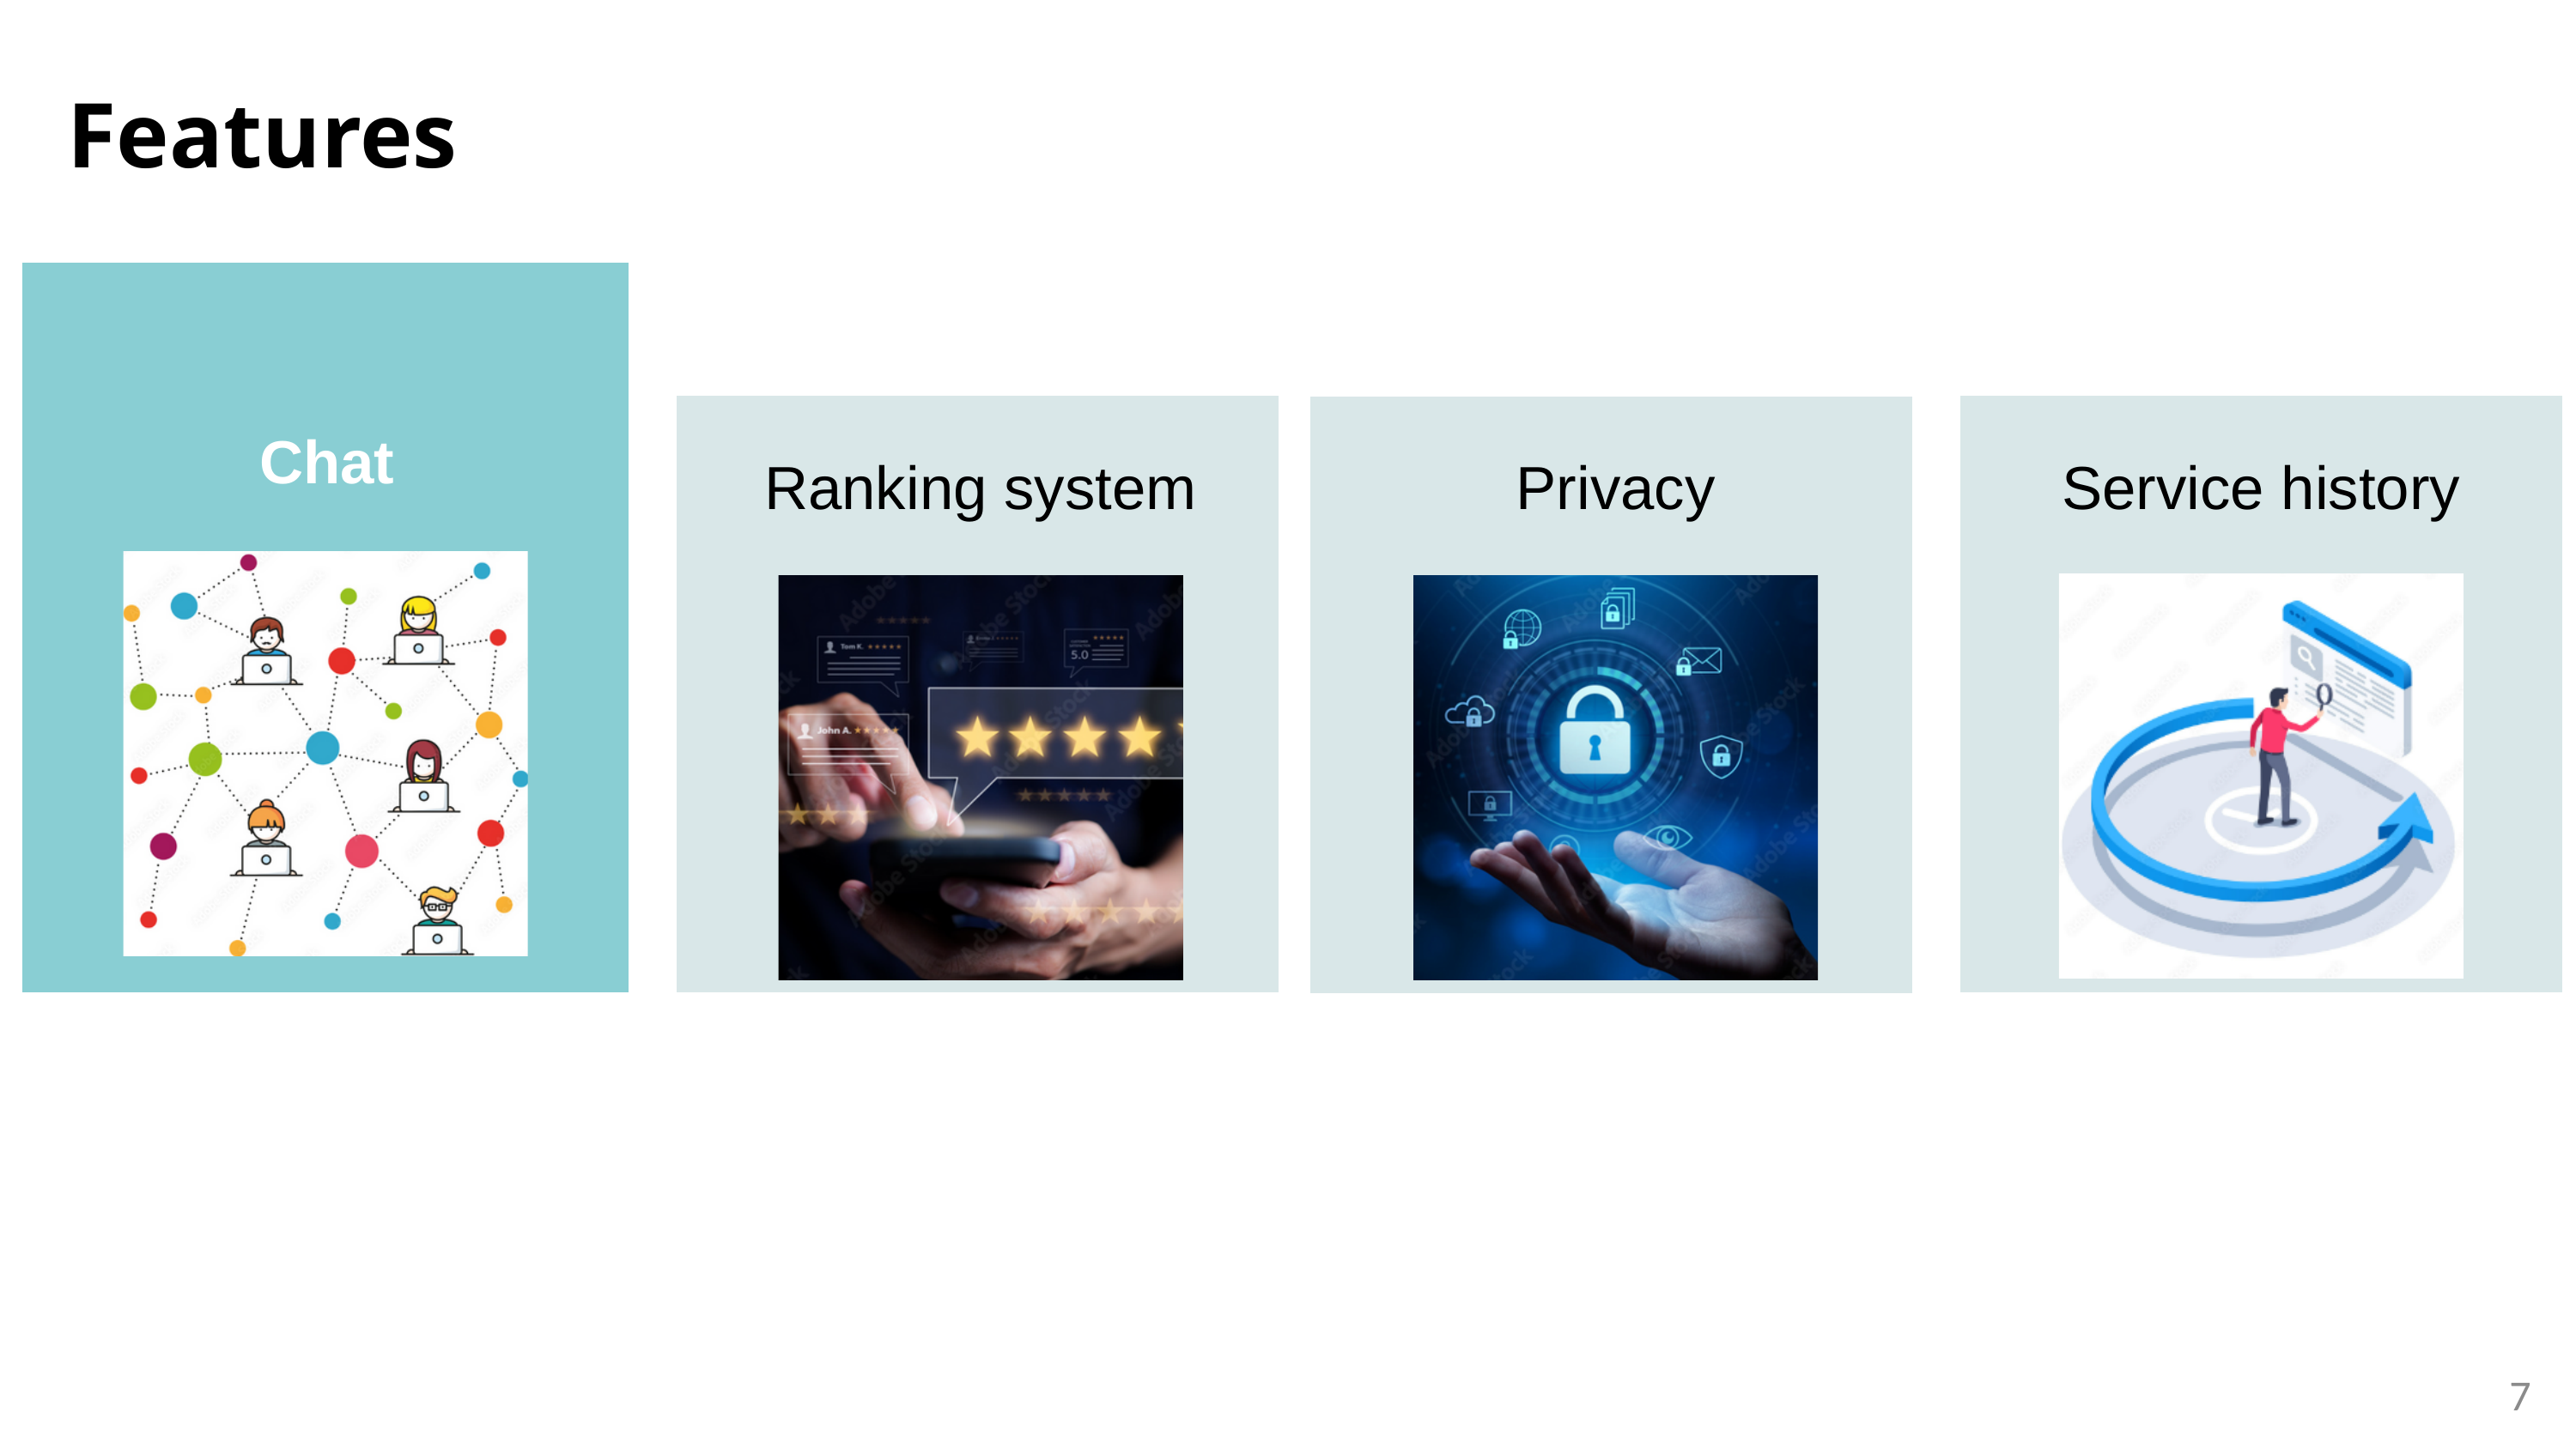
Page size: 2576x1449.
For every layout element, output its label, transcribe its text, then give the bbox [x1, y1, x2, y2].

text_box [1959, 396, 2563, 993]
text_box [1309, 396, 1913, 993]
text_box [123, 551, 528, 956]
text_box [1413, 575, 1819, 980]
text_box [21, 262, 629, 993]
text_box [778, 575, 1184, 980]
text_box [676, 396, 1279, 993]
text_box Features [67, 60, 561, 261]
slide_number 7 [2243, 1367, 2544, 1420]
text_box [2058, 573, 2464, 979]
